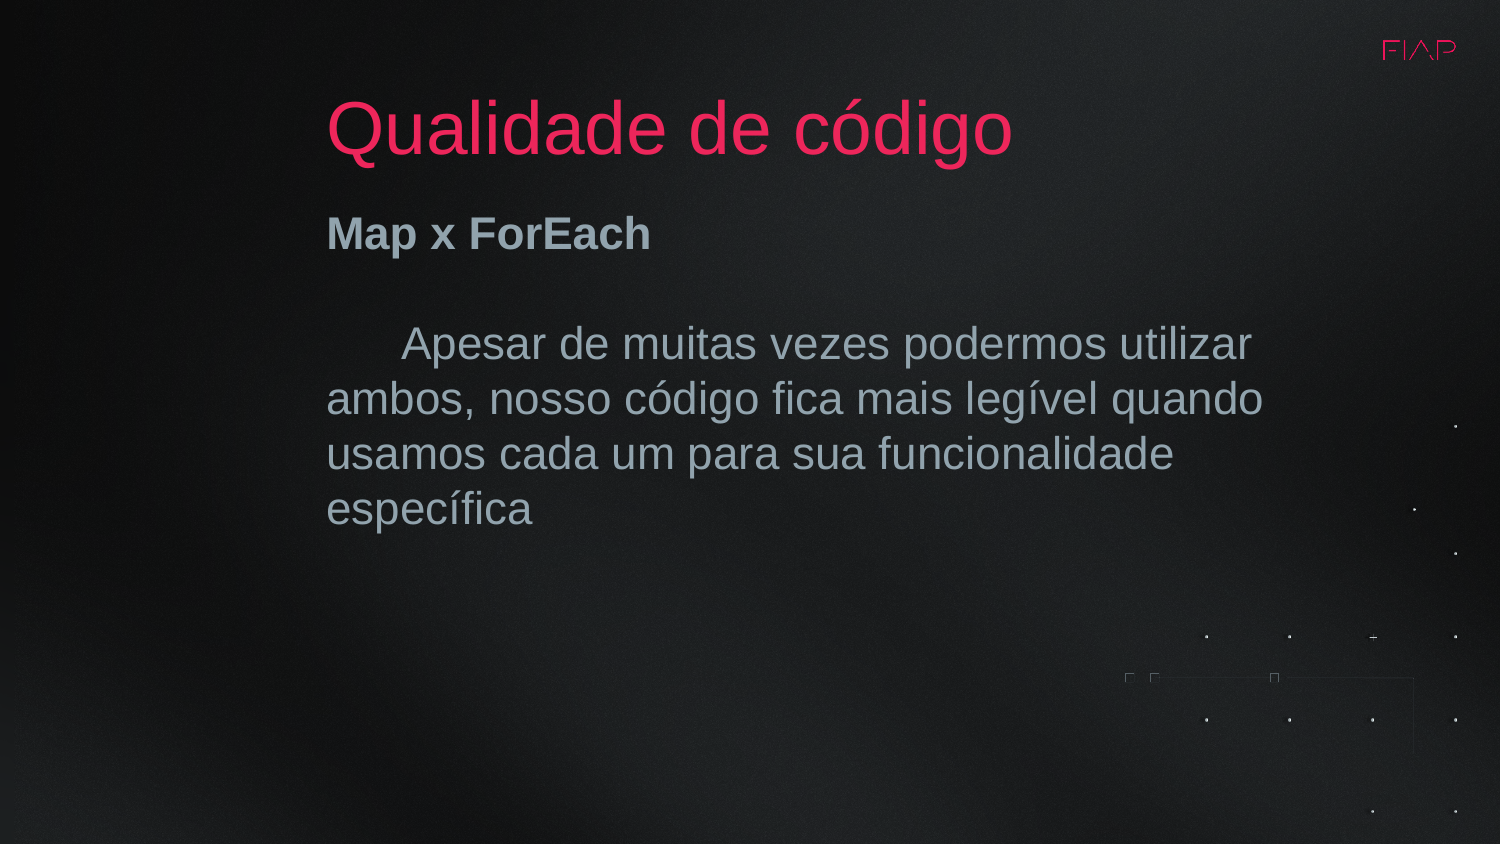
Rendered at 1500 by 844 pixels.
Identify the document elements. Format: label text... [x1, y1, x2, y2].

picture [0, 0, 1500, 844]
text_box Qualidade de código [311, 72, 1126, 177]
text_box Map x ForEach Apesar de muitas vezes podermos utilizar ambos, nosso código fica mais legível quando usamos cada um para sua funcionalidade específica [311, 196, 1292, 596]
